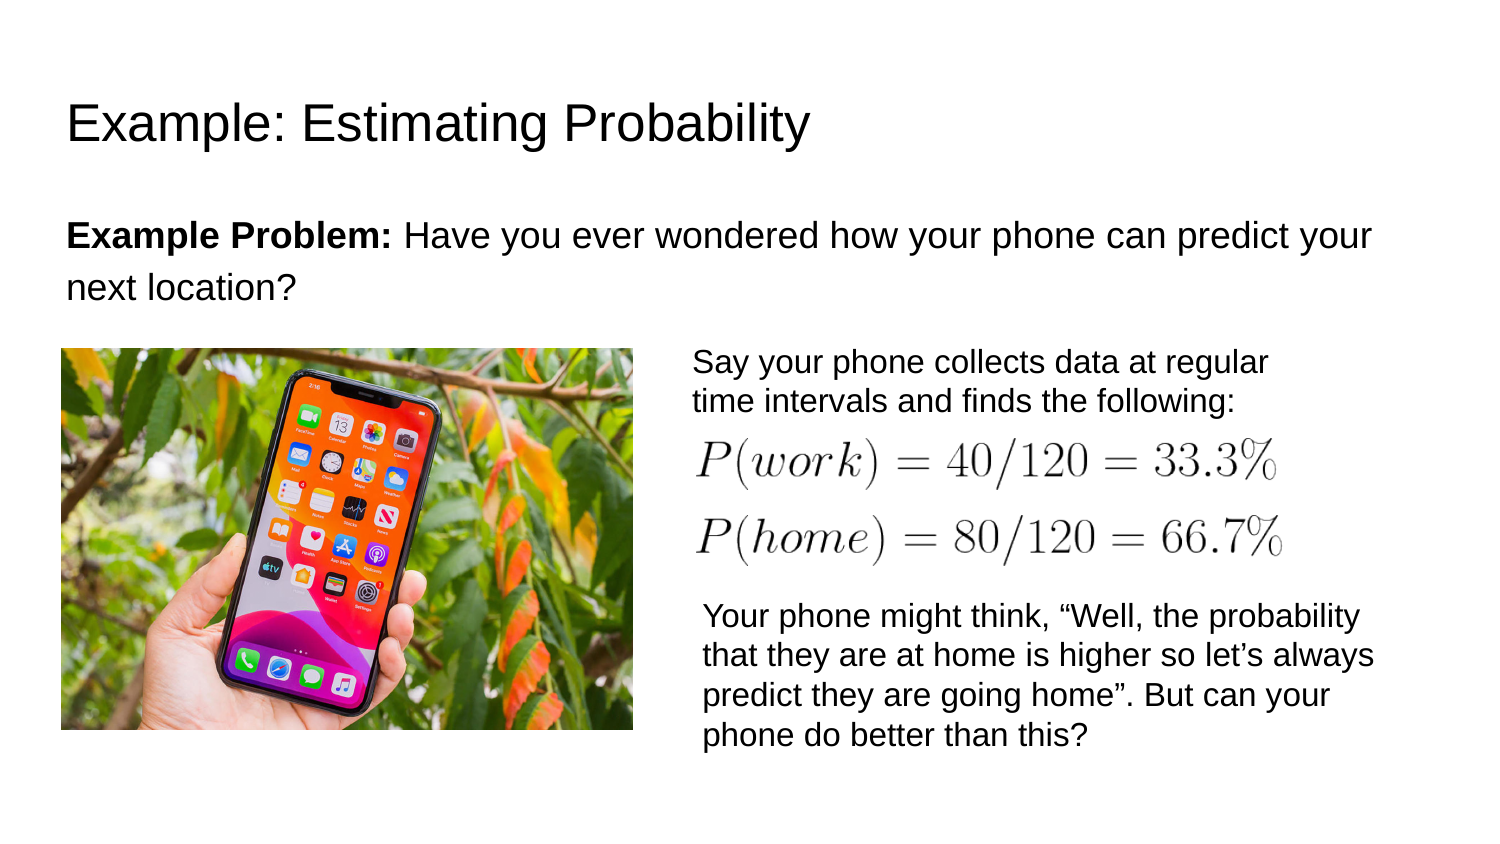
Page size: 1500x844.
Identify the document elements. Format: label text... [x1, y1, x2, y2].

text_box Say your phone collects data at regular time intervals and finds the following: [677, 324, 1344, 470]
text_box Your phone might think, “Well, the probability that they are at home is higher so let’s always predict they are going home”. But can your phone do better than this? [687, 578, 1405, 804]
title Example: Estimating Probability [51, 72, 1449, 167]
picture [696, 514, 1283, 567]
list Example Problem: Have you ever wondered how your phone can predict your next location? [51, 189, 1449, 750]
picture [61, 348, 633, 730]
picture [696, 438, 1277, 490]
